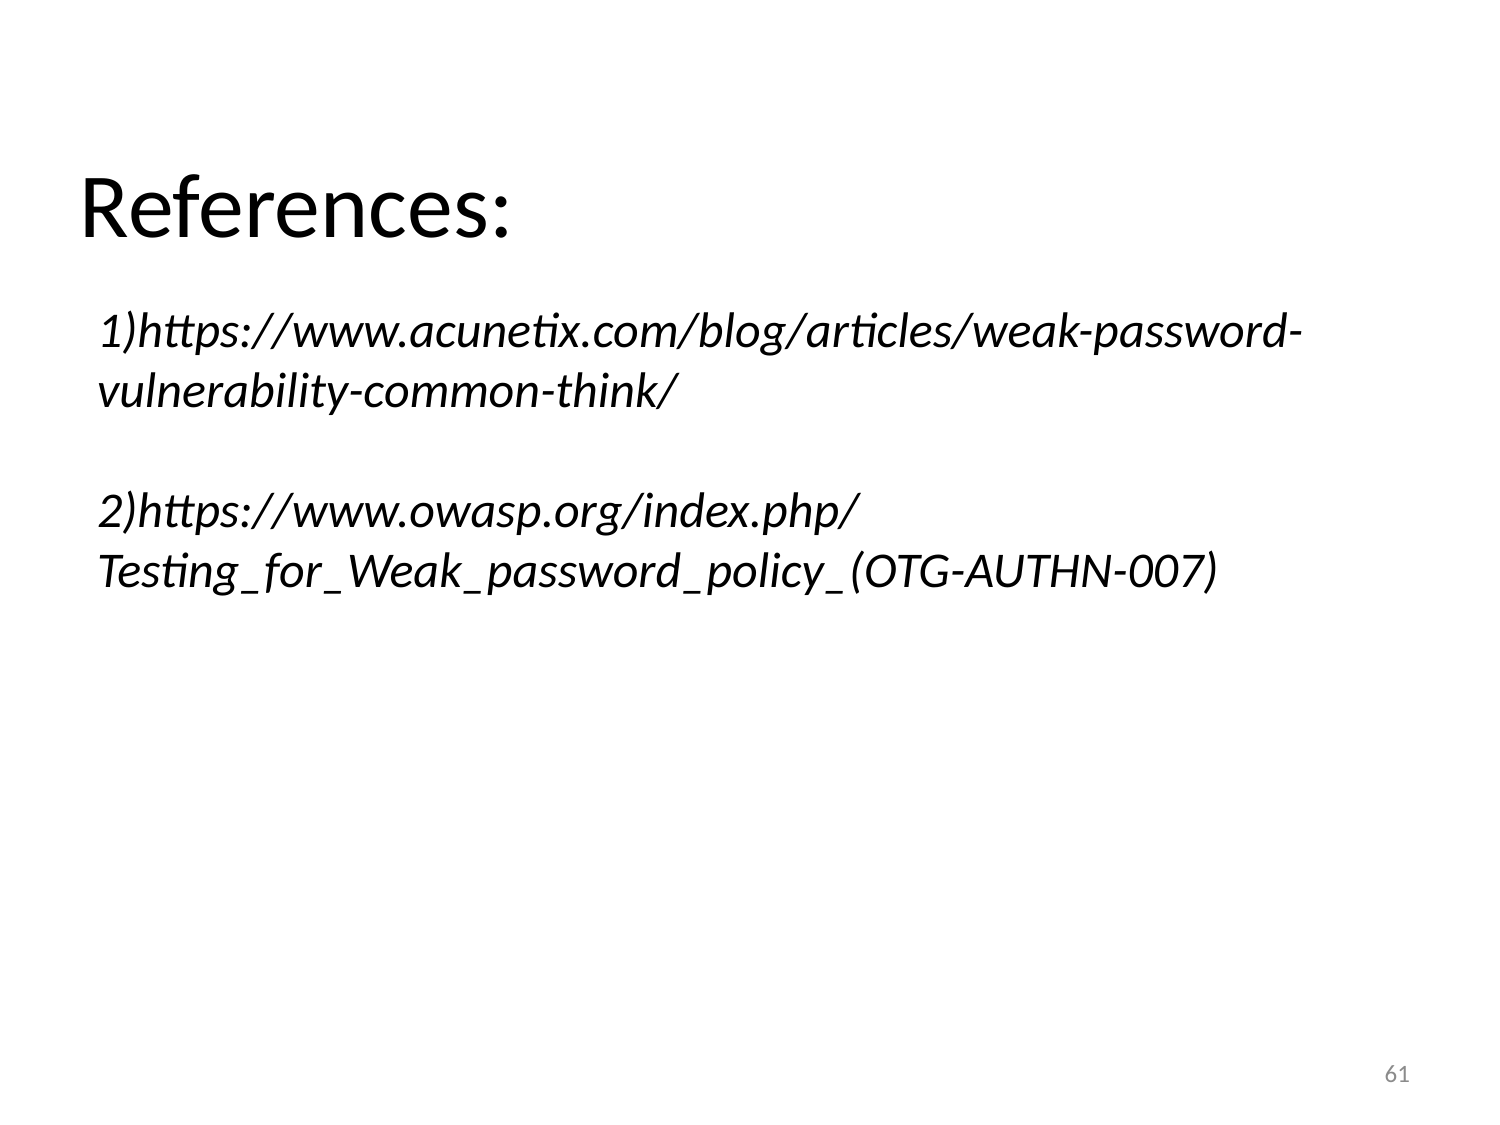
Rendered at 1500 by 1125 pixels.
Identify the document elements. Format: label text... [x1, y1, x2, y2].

text_box References: [64, 125, 1359, 290]
text_box 1)https://www.acunetix.com/blog/articles/weak-password-vulnerability-common-think/ 2)https://www.owasp.org/index.php/Testing_for_Weak_password_policy_(OTG-AUTHN-007) [82, 289, 1459, 605]
slide_number 61 [1074, 1042, 1425, 1103]
